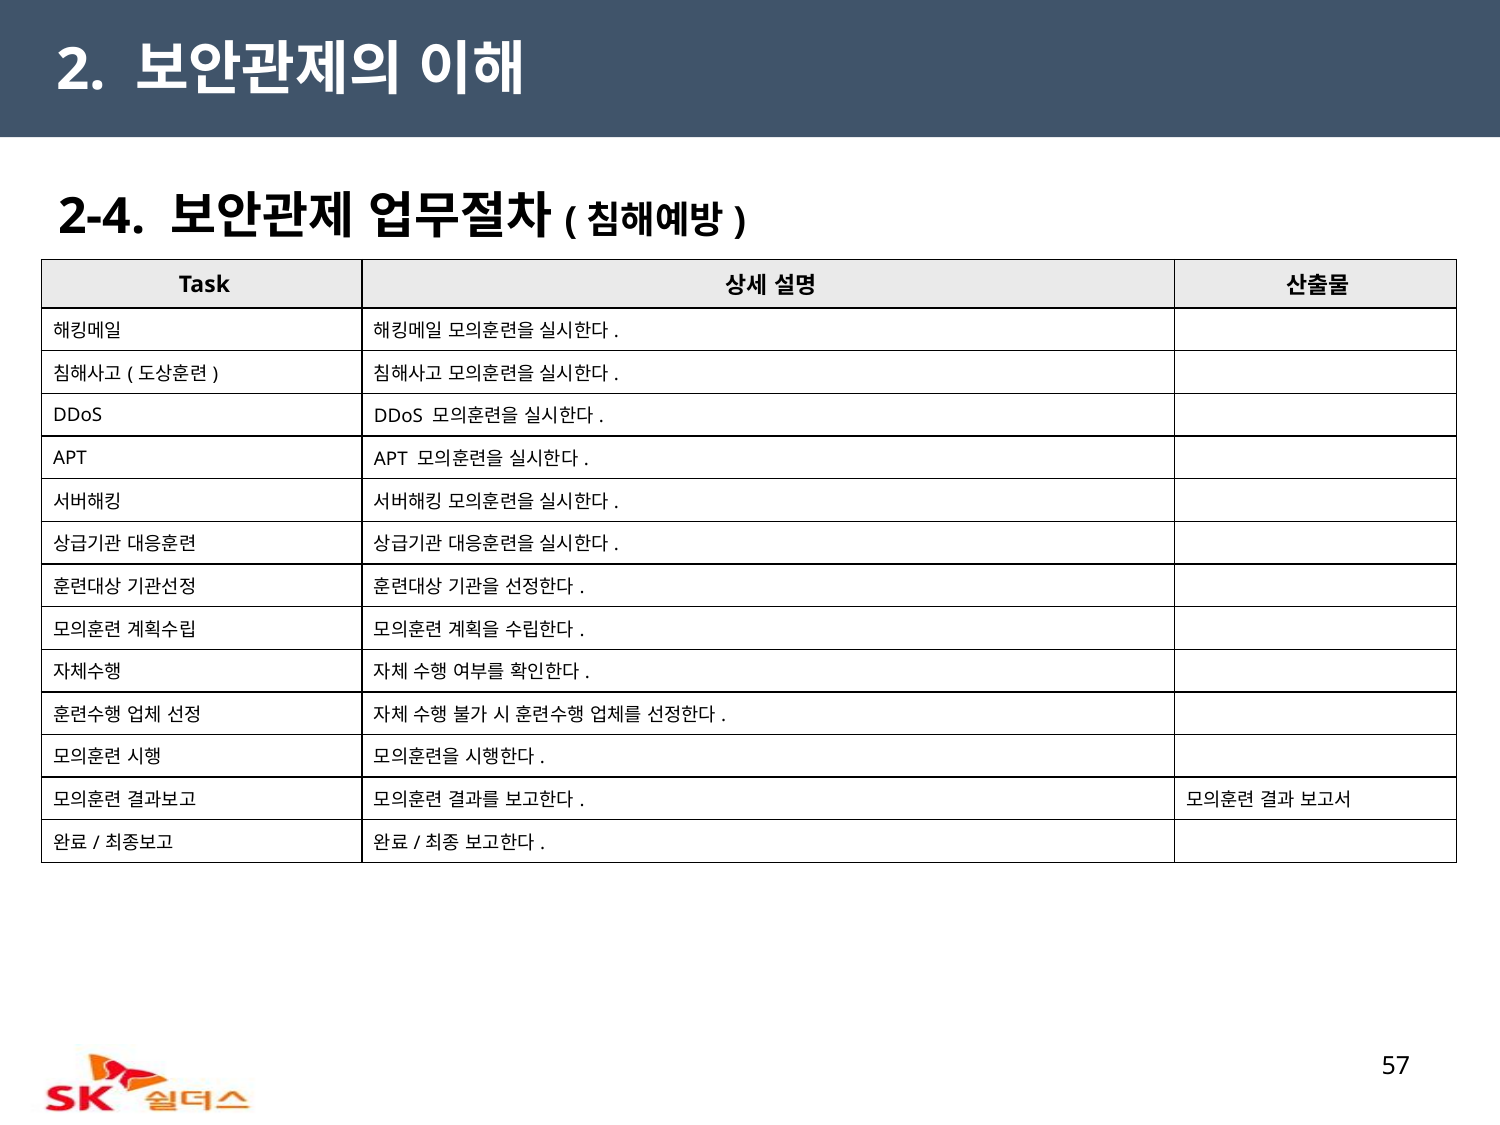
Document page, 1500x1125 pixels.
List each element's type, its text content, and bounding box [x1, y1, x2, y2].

table_header Task [42, 260, 361, 307]
slide_number 57 [1074, 1042, 1425, 1103]
table_cell [1175, 693, 1456, 734]
table_cell 모의훈련 계획수립 [42, 607, 361, 649]
table_cell 침해사고(도상훈련) [42, 351, 361, 393]
table_cell [1175, 607, 1456, 649]
table_cell 해킹메일 [42, 309, 361, 350]
table_cell 서버해킹 모의훈련을 실시한다. [363, 479, 1174, 521]
table_cell [1175, 820, 1456, 862]
table_cell 모의훈련을 시행한다. [363, 735, 1174, 776]
table_cell 훈련대상 기관선정 [42, 565, 361, 606]
table_cell [1175, 650, 1456, 691]
table_cell 훈련대상 기관을 선정한다. [363, 565, 1174, 606]
table_cell 모의훈련 시행 [42, 735, 361, 776]
table_cell 침해사고 모의훈련을 실시한다. [363, 351, 1174, 393]
table_cell 자체 수행 불가 시 훈련수행 업체를 선정한다. [363, 693, 1174, 734]
table_cell 모의훈련 결과 보고서 [1175, 778, 1456, 819]
table_cell 완료/최종보고 [42, 820, 361, 862]
table_cell 자체수행 [42, 650, 361, 691]
text_box 2. 보안관제의 이해 [39, 17, 752, 116]
table_cell 자체 수행 여부를 확인한다. [363, 650, 1174, 691]
table_cell 서버해킹 [42, 479, 361, 521]
table_cell 모의훈련 결과를 보고한다. [363, 778, 1174, 819]
table_cell [1175, 522, 1456, 563]
table_cell 모의훈련 결과보고 [42, 778, 361, 819]
table_cell APT [42, 437, 361, 478]
picture [17, 1044, 267, 1121]
table_header 산출물 [1175, 260, 1456, 307]
table_cell [1175, 394, 1456, 435]
table_cell 모의훈련 계획을 수립한다. [363, 607, 1174, 649]
table_cell [1175, 565, 1456, 606]
table_cell [1175, 309, 1456, 350]
table_cell 상급기관 대응훈련 [42, 522, 361, 563]
table_cell 훈련수행 업체 선정 [42, 693, 361, 734]
table_cell 상급기관 대응훈련을 실시한다. [363, 522, 1174, 563]
table_cell 해킹메일 모의훈련을 실시한다. [363, 309, 1174, 350]
table_cell 완료/최종 보고한다. [363, 820, 1174, 862]
table_cell [1175, 479, 1456, 521]
table_cell DDoS [42, 394, 361, 435]
table_cell [1175, 735, 1456, 776]
table_cell DDoS 모의훈련을 실시한다. [363, 394, 1174, 435]
table_header 상세 설명 [363, 260, 1174, 307]
table_cell [1175, 351, 1456, 393]
text_box 2-4. 보안관제 업무절차(침해예방) [42, 171, 1461, 257]
table_cell [1175, 437, 1456, 478]
table_cell APT 모의훈련을 실시한다. [363, 437, 1174, 478]
